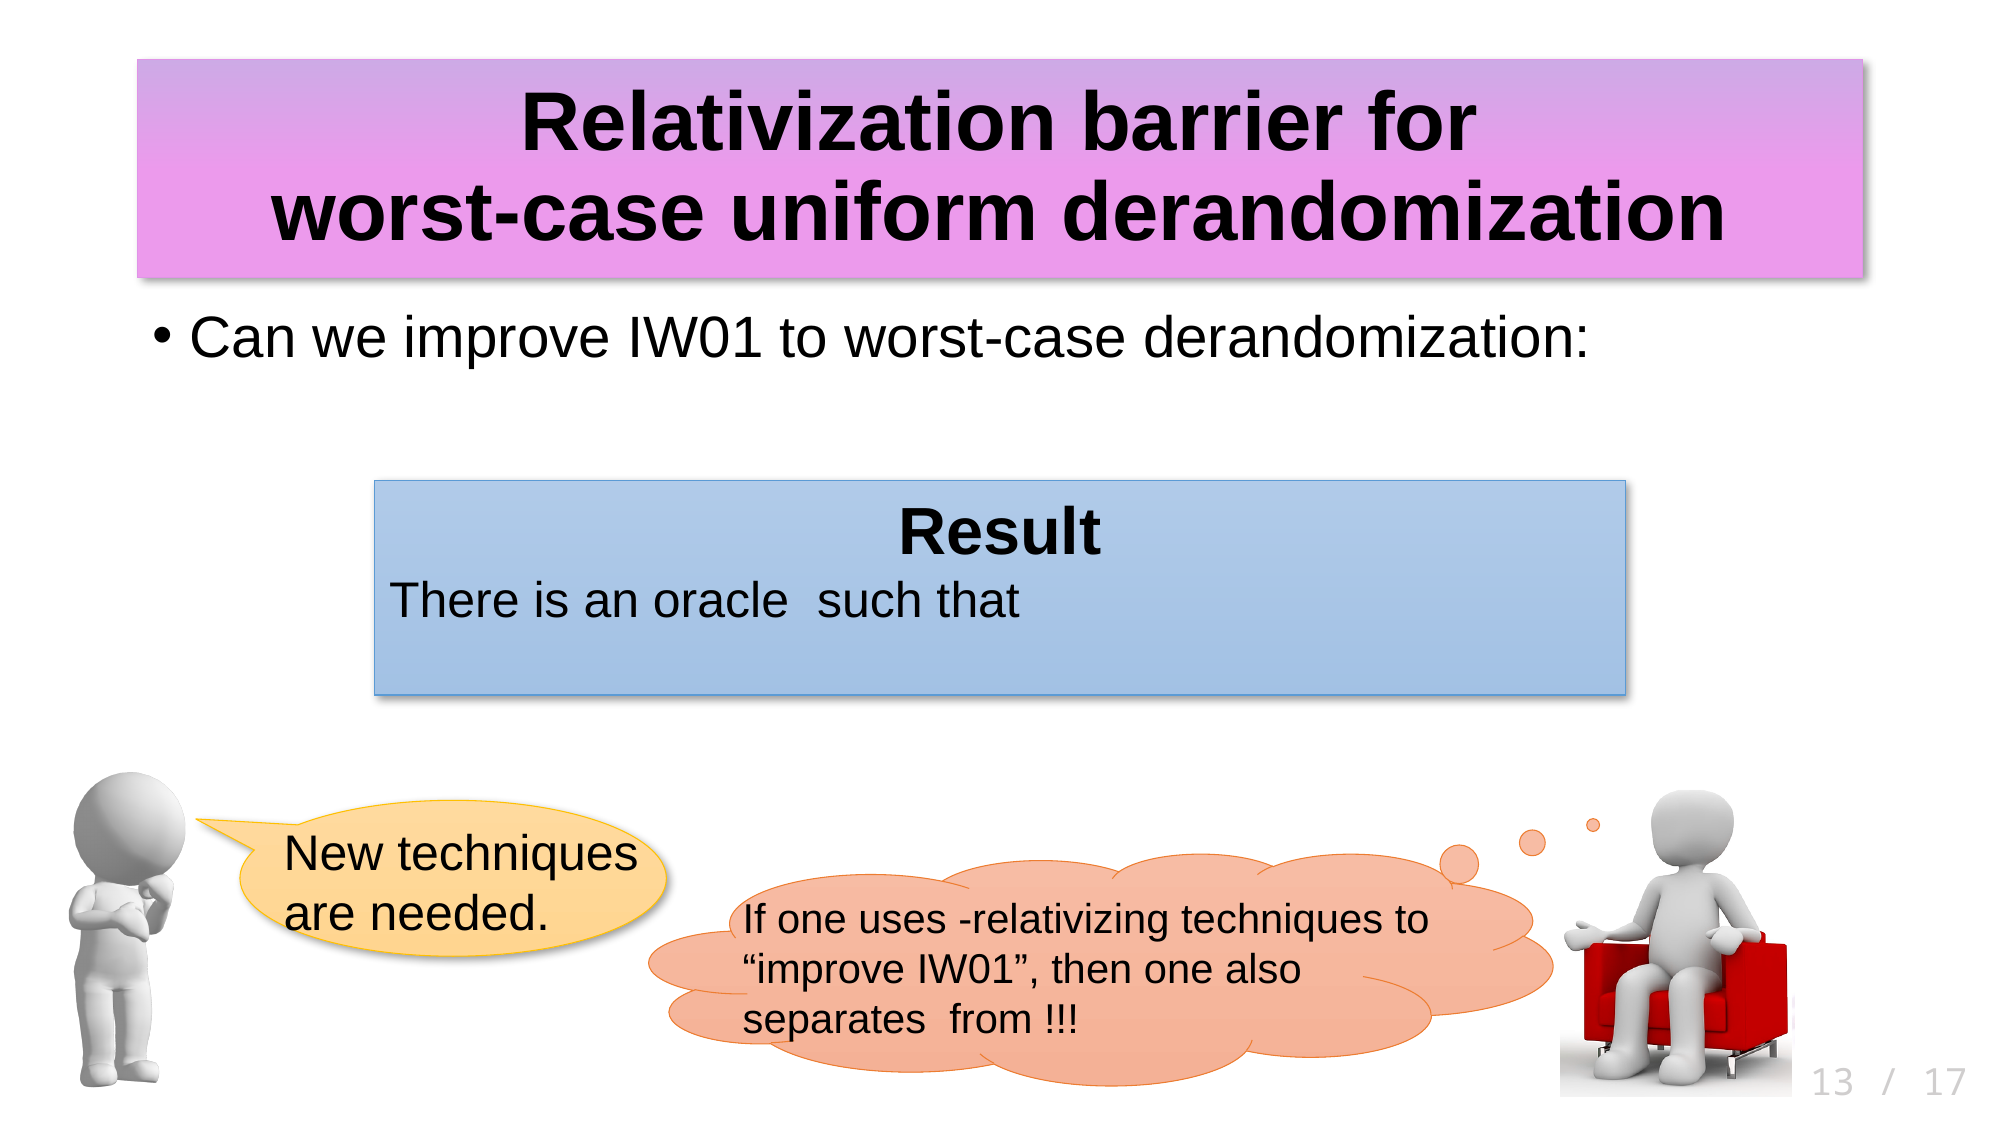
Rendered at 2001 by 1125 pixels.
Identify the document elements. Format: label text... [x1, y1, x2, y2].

title Relativization barrier for worst-case uniform derandomization [137, 59, 1863, 278]
picture [1560, 788, 1795, 1097]
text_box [649, 853, 1553, 1086]
text_box 13 / 17 [1794, 1050, 2000, 1110]
picture [0, 745, 299, 1097]
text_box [239, 800, 667, 957]
